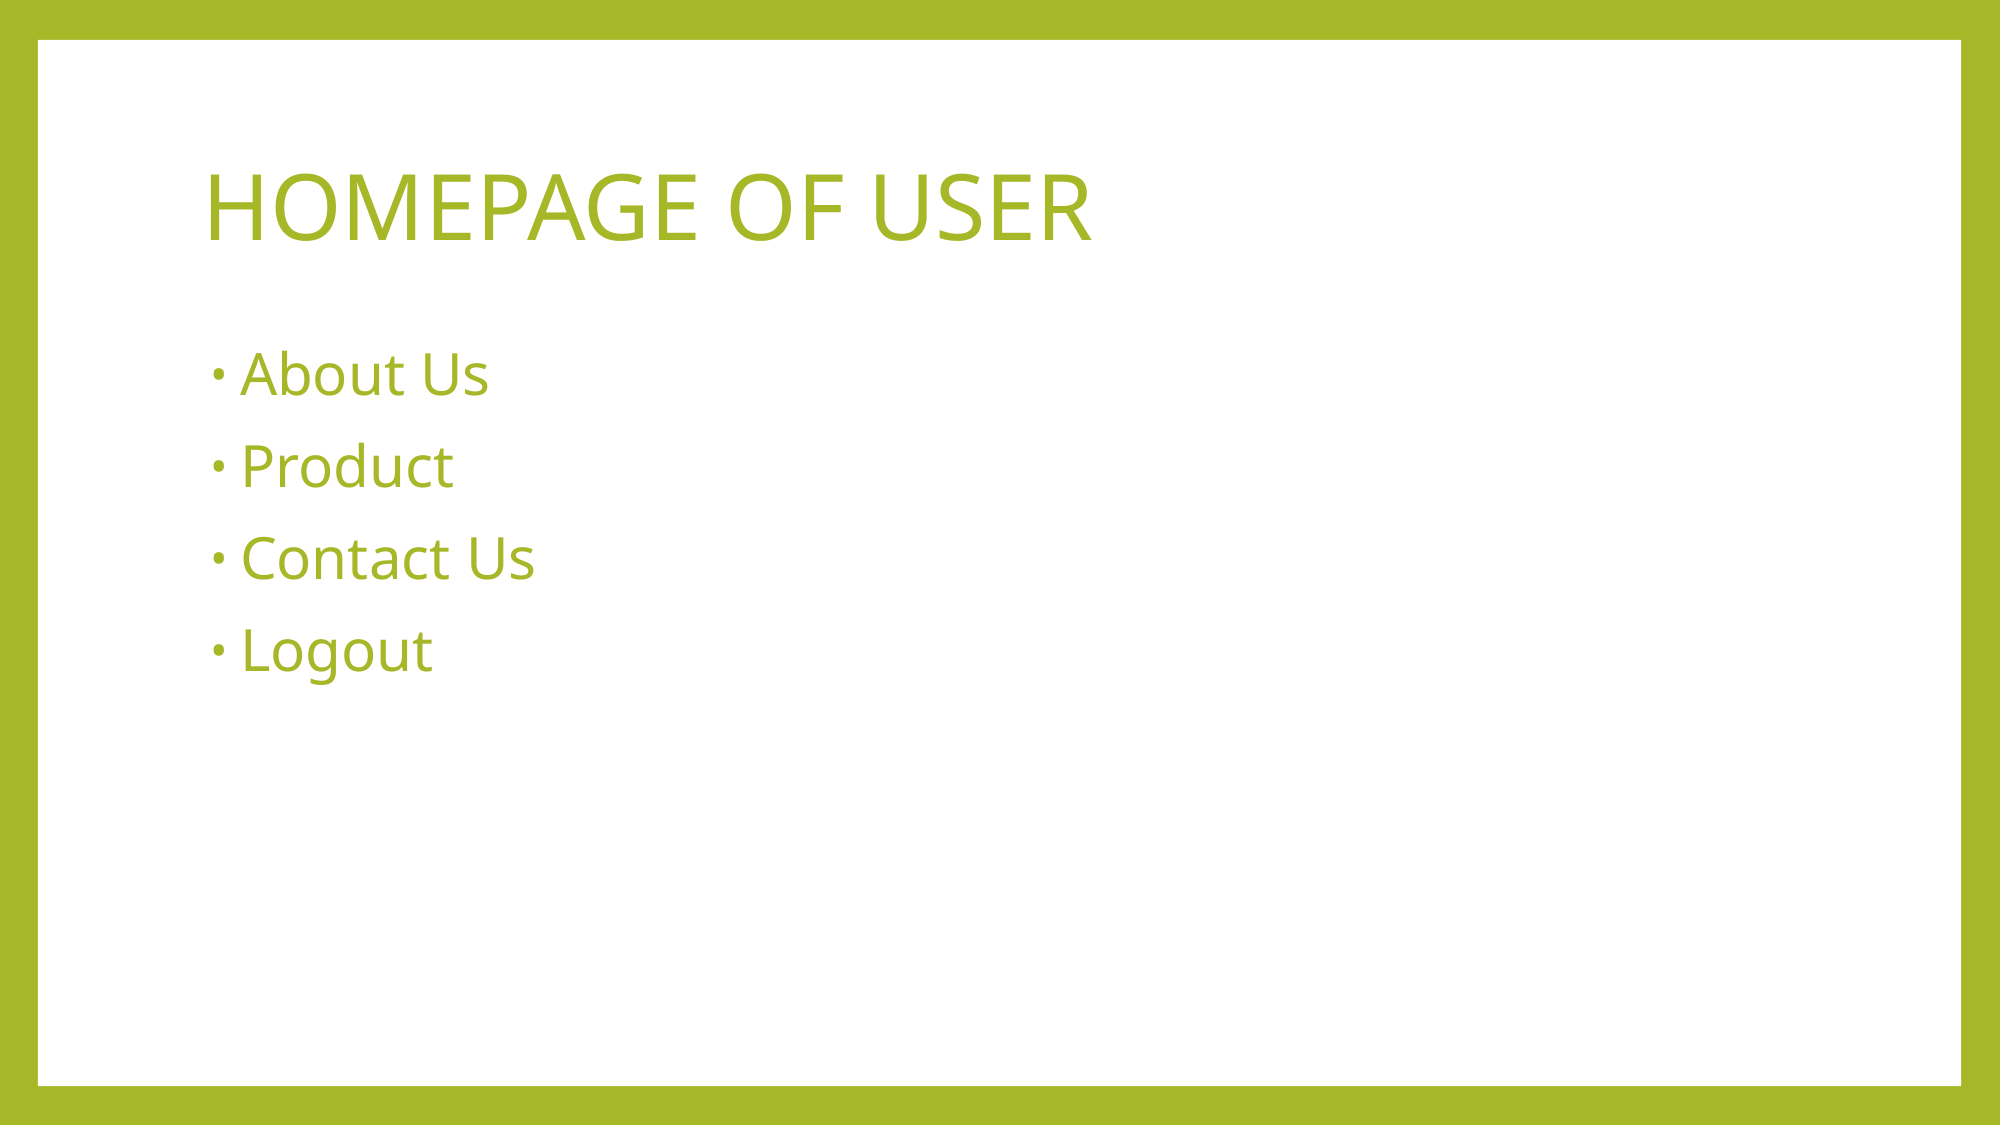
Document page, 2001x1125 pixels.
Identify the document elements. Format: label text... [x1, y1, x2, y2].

title HOMEPAGE OF USER [187, 99, 1808, 323]
list About Us Product Contact Us Logout [187, 337, 1808, 1000]
